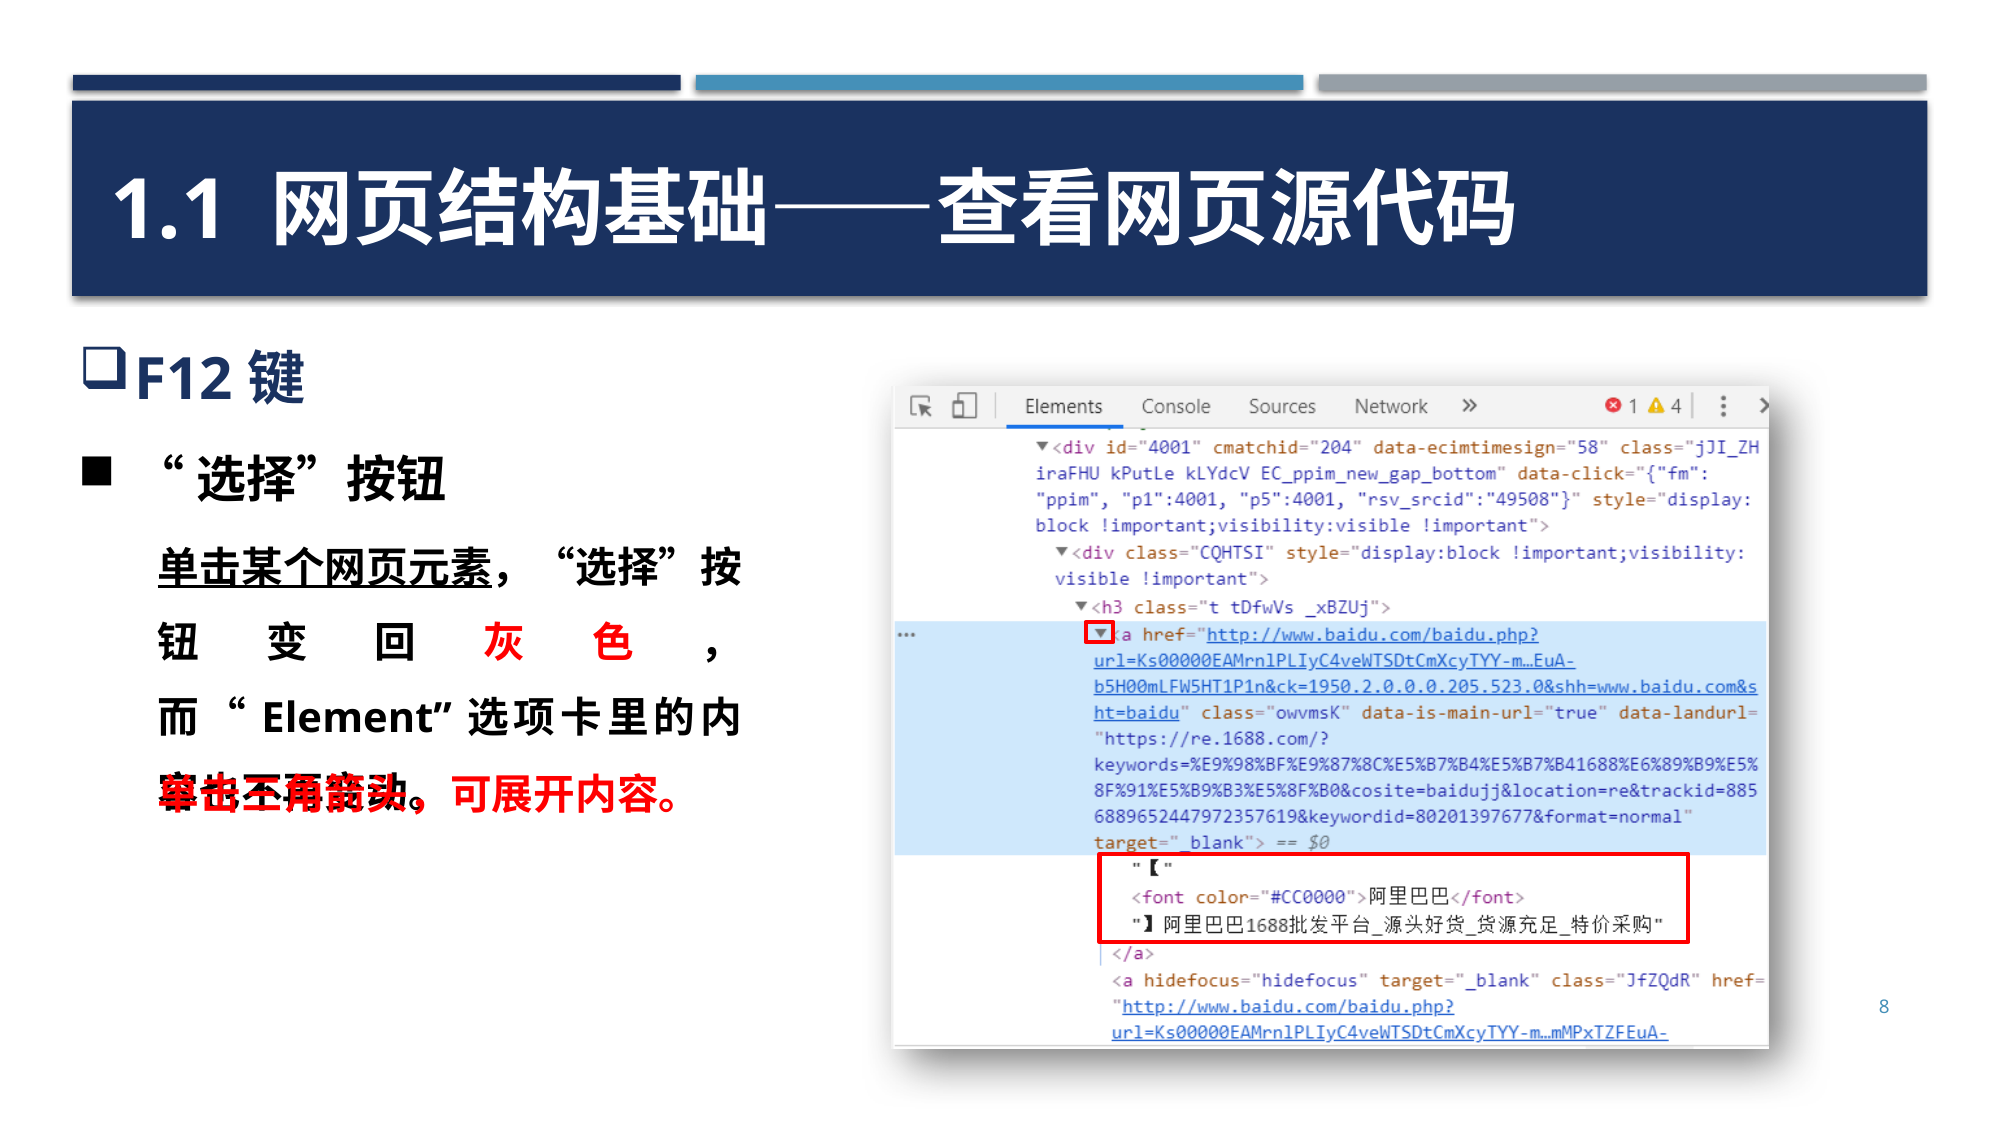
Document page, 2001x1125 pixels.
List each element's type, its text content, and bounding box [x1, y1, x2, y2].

text_box “选择”按钮 [63, 410, 564, 515]
text_box 单击三角箭头，可展开内容。 [143, 735, 758, 826]
picture [891, 386, 1770, 1049]
text_box 单击某个网页元素，“选择”按钮变回灰色，而“Element”选项卡里的内容也不再变动。 [142, 508, 758, 823]
text_box F12键 [63, 298, 1925, 419]
slide_number 8 [1817, 977, 1905, 1037]
text_box 1.1 网页结构基础——查看网页源代码 [95, 147, 1689, 263]
